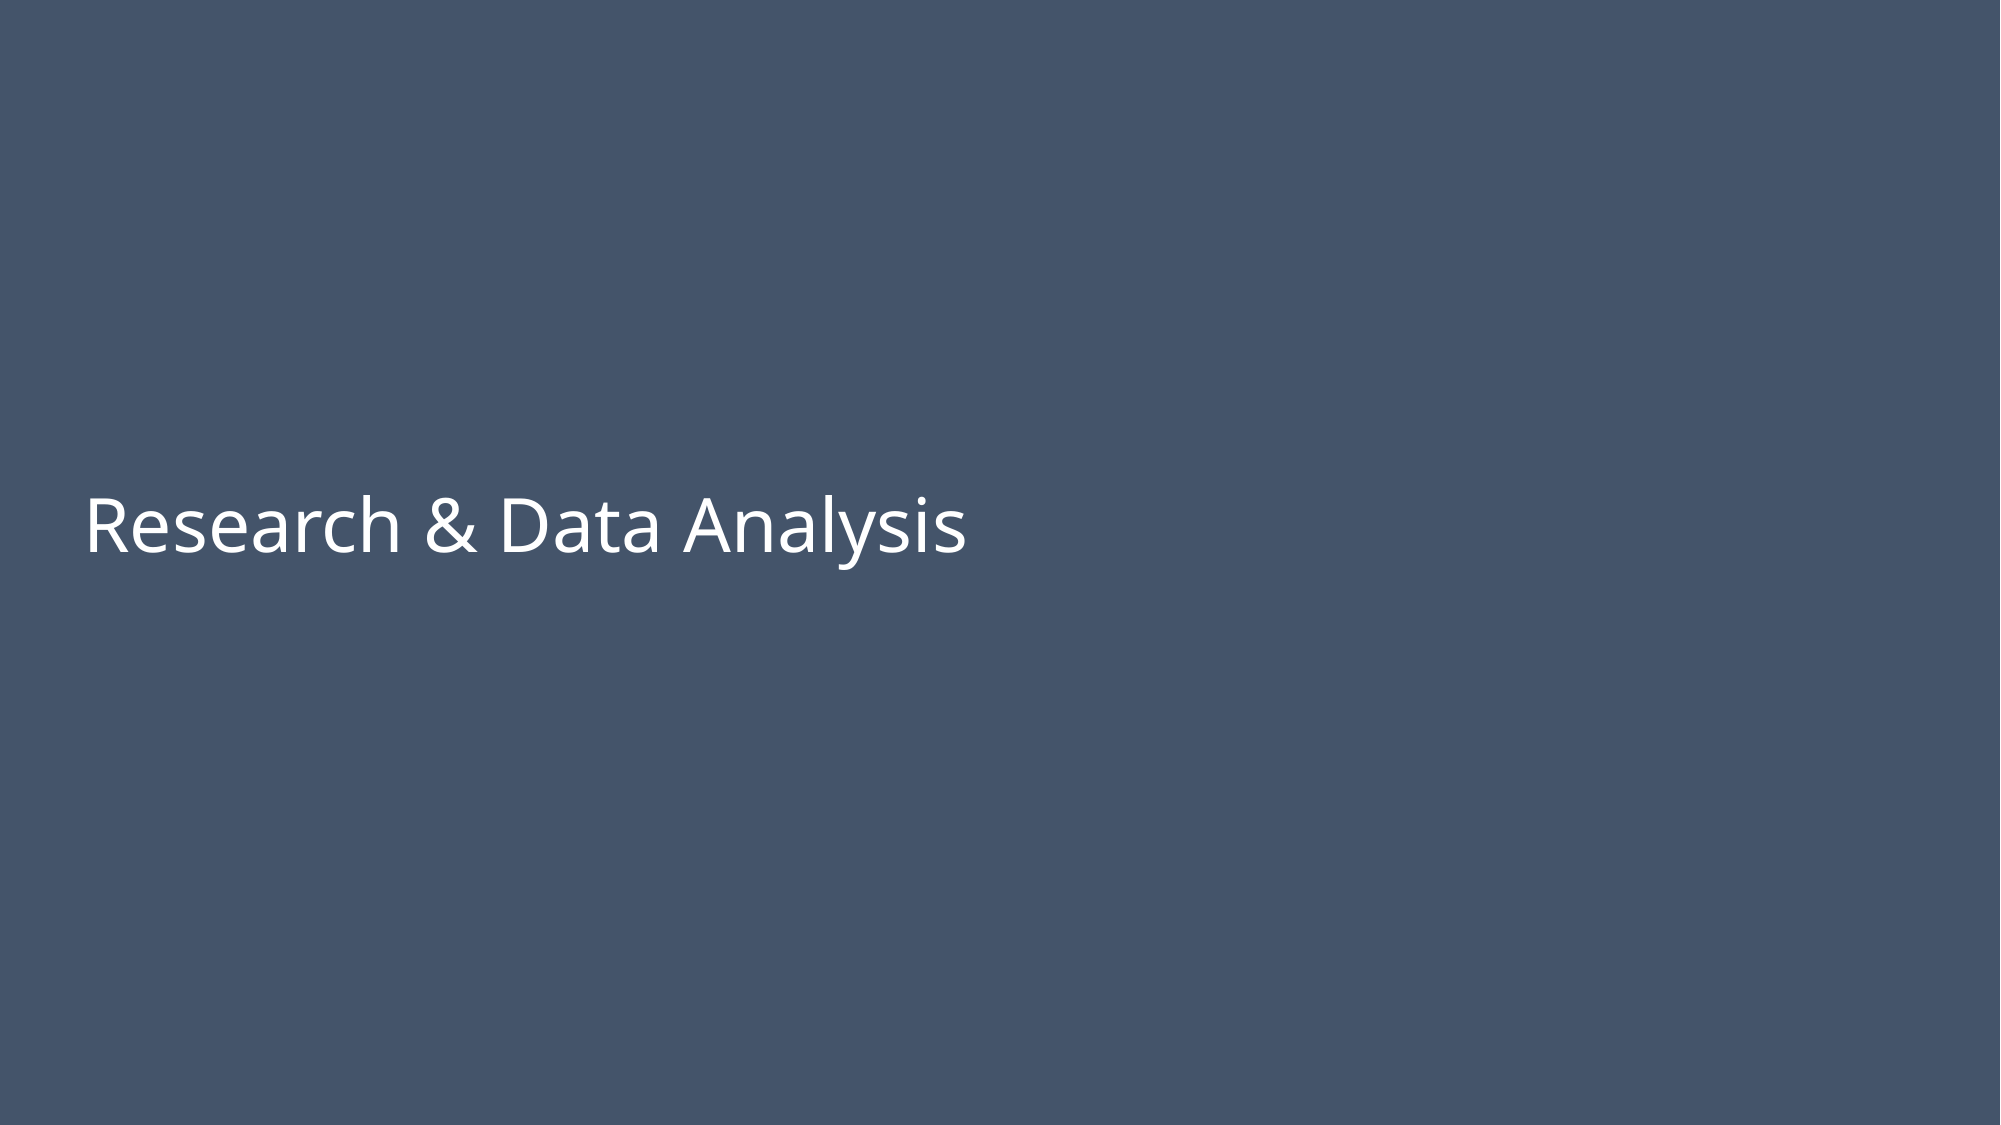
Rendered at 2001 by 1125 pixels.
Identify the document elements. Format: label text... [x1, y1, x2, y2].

title Research & Data Analysis [68, 184, 1847, 576]
